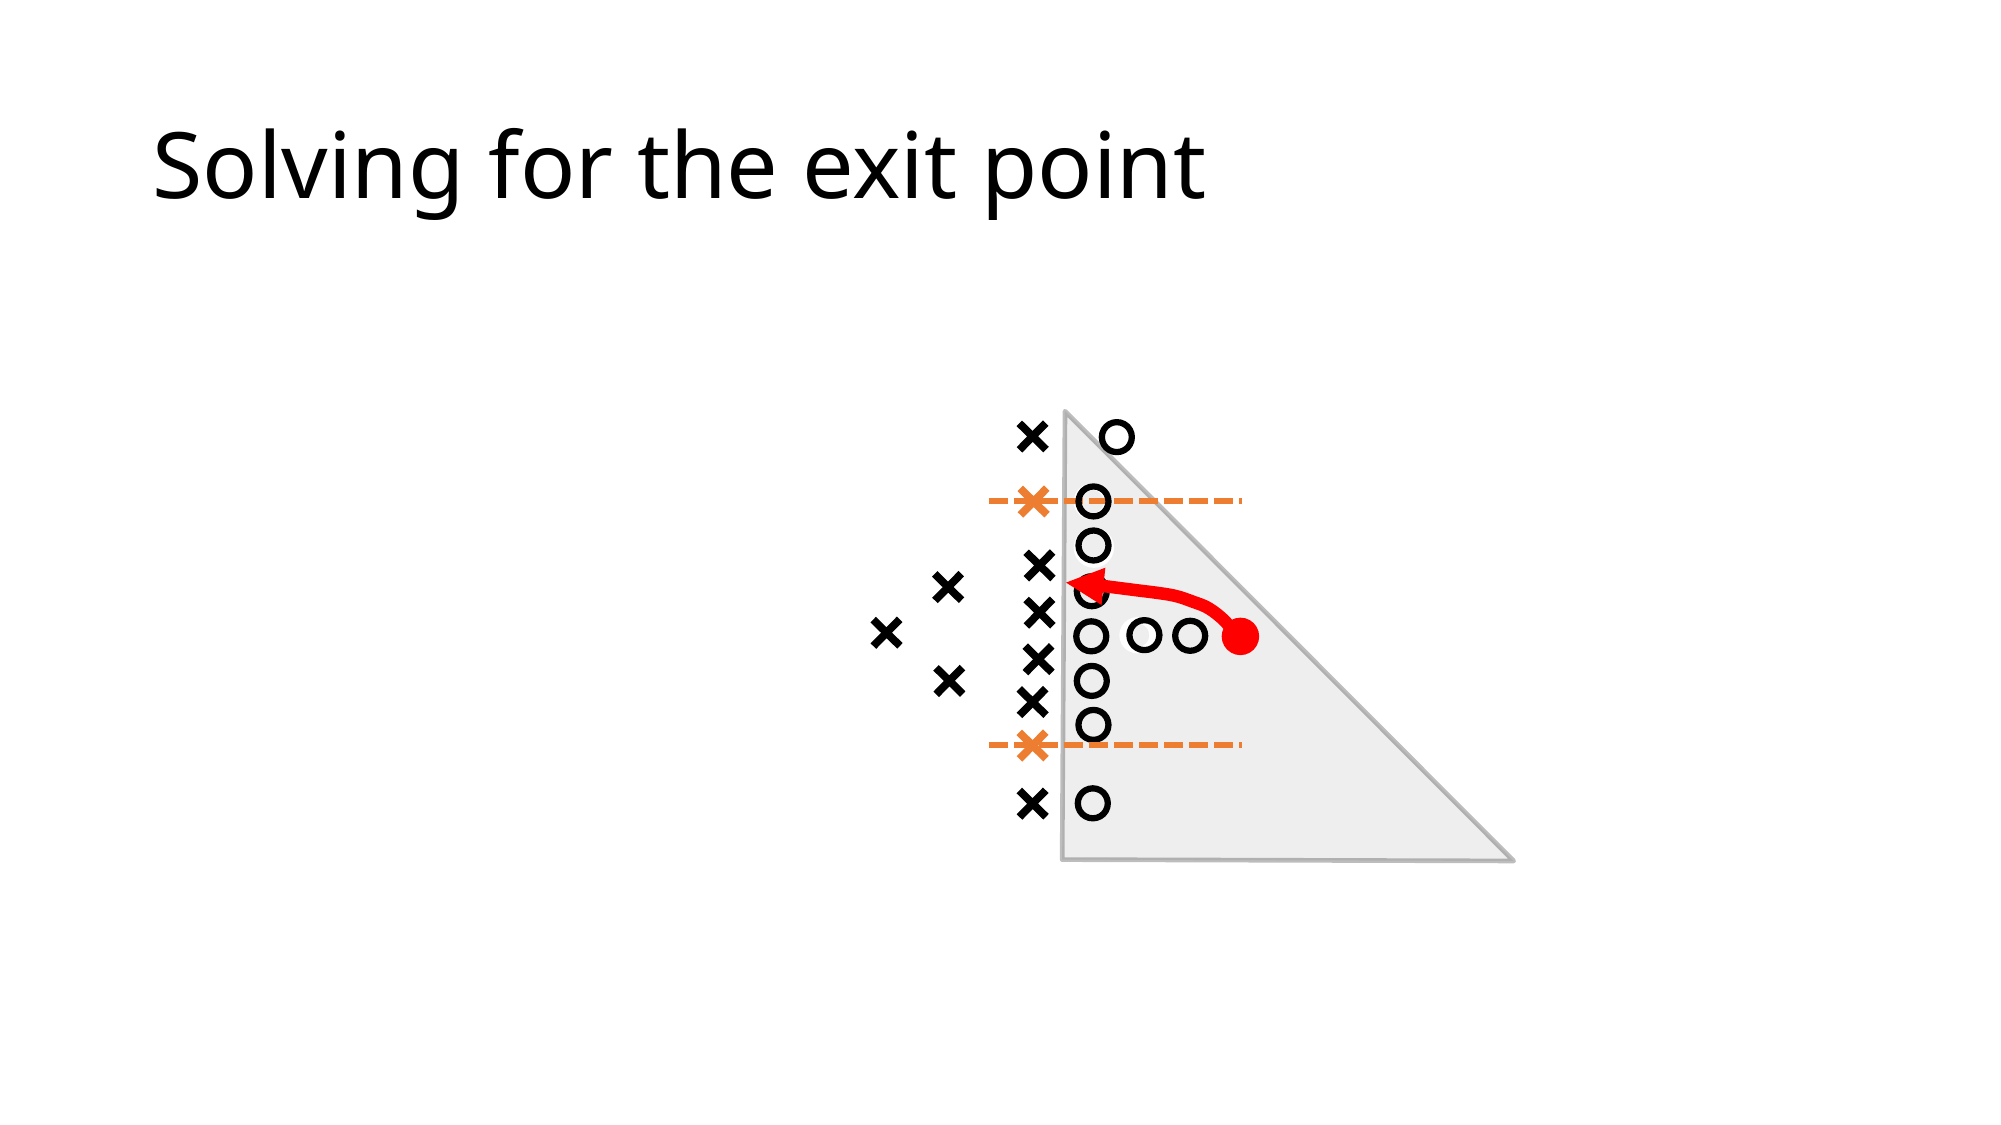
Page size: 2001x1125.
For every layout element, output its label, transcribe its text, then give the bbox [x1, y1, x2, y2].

title Solving for the exit point [137, 59, 1863, 278]
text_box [867, 417, 1336, 1067]
